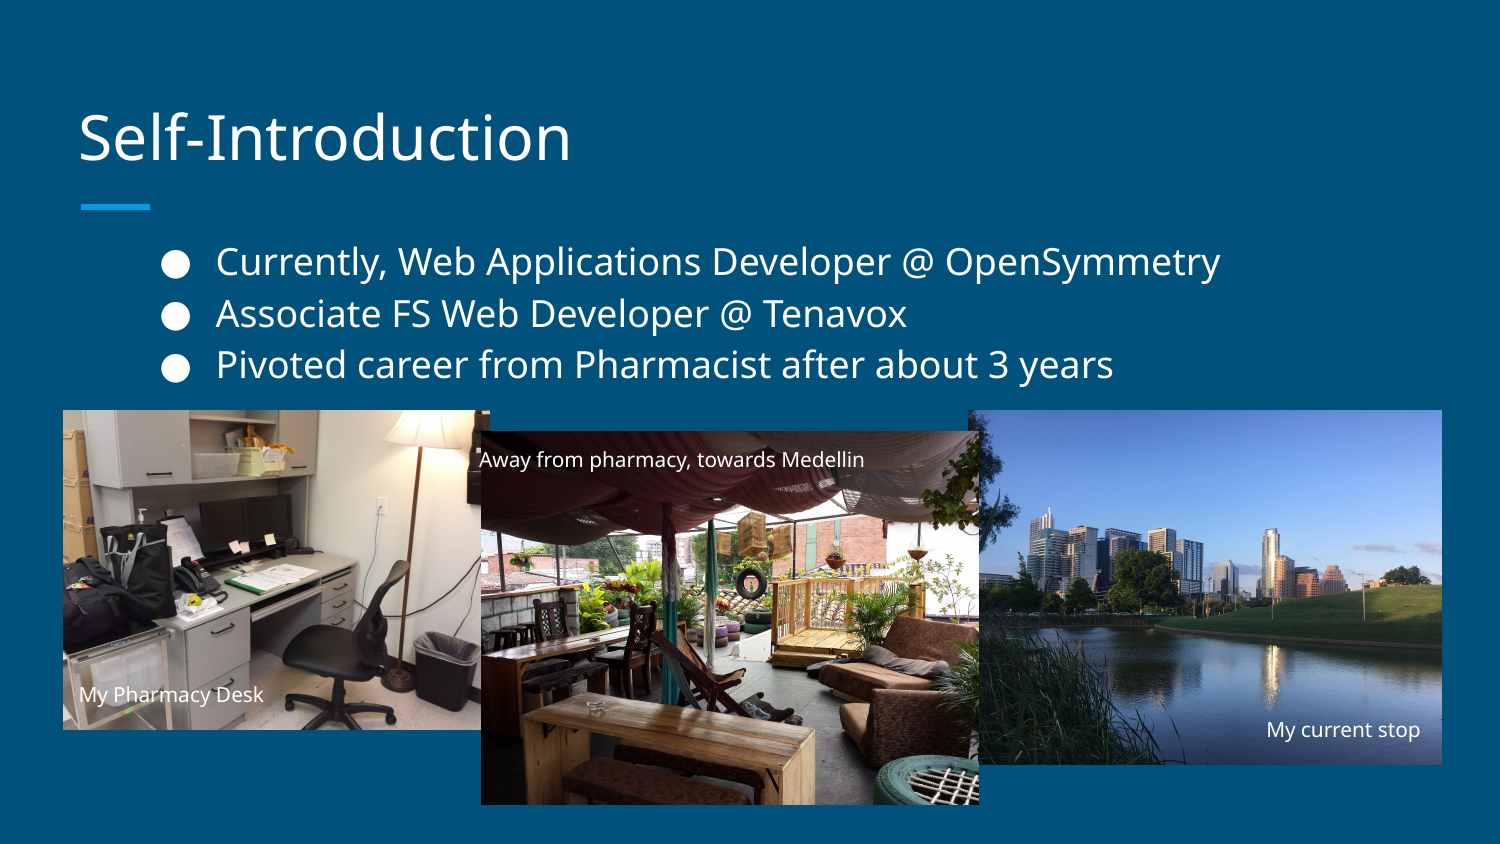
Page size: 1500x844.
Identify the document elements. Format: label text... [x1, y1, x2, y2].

picture [64, 411, 1441, 804]
list Currently, Web Applications Developer @ OpenSymmetry Associate FS Web Developer @ Tenavox Pivoted career from Pharmacist after about 3 years [125, 216, 1375, 382]
title Self-Introduction [63, 75, 1437, 188]
